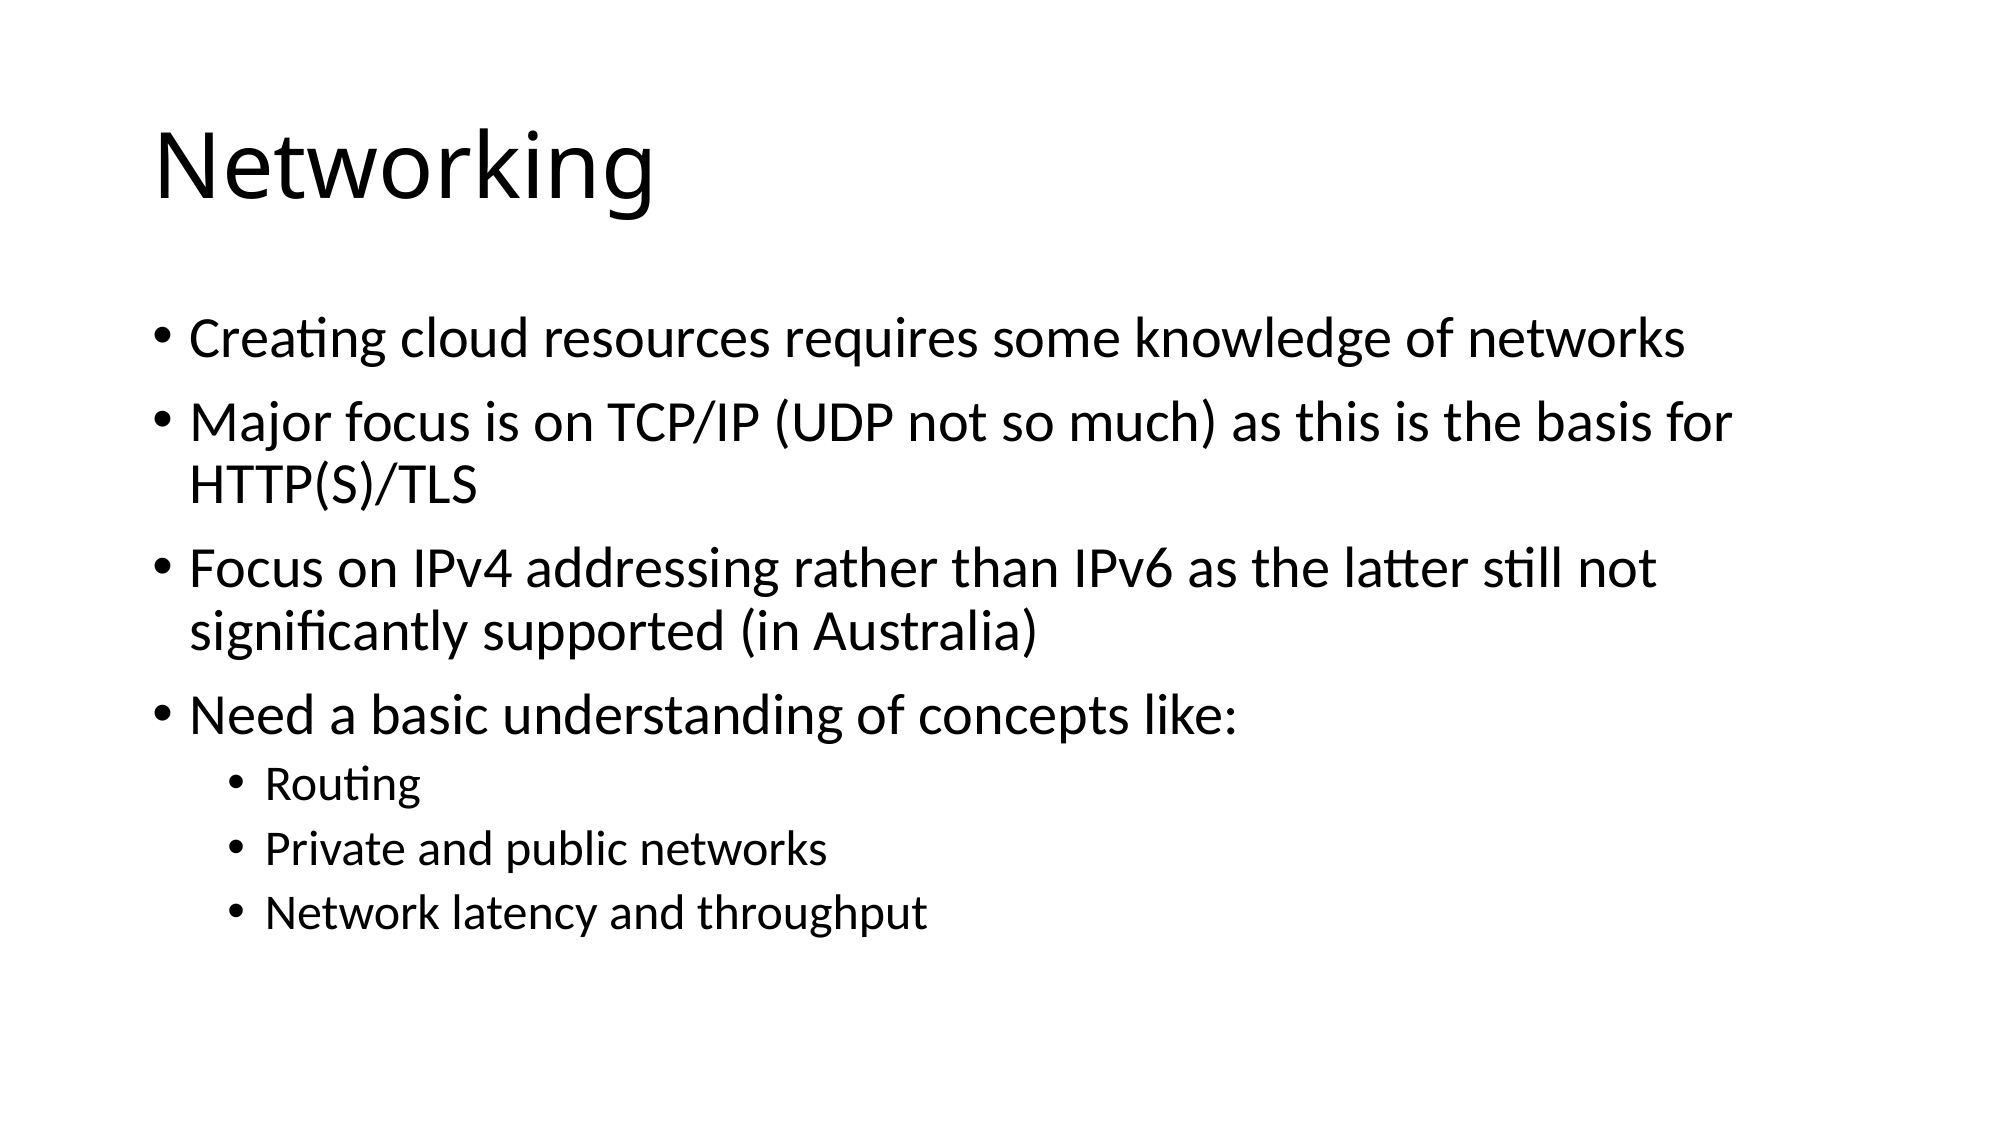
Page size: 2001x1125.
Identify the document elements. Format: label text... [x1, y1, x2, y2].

list Creating cloud resources requires some knowledge of networks Major focus is on TCP/IP (UDP not so much) as this is the basis for HTTP(S)/TLS Focus on IPv4 addressing rather than IPv6 as the latter still not significantly supported (in Australia) Need a basic understanding of concepts like: Routing Private and public networks Network latency and throughput [137, 299, 1863, 1014]
title Networking [137, 59, 1863, 278]
